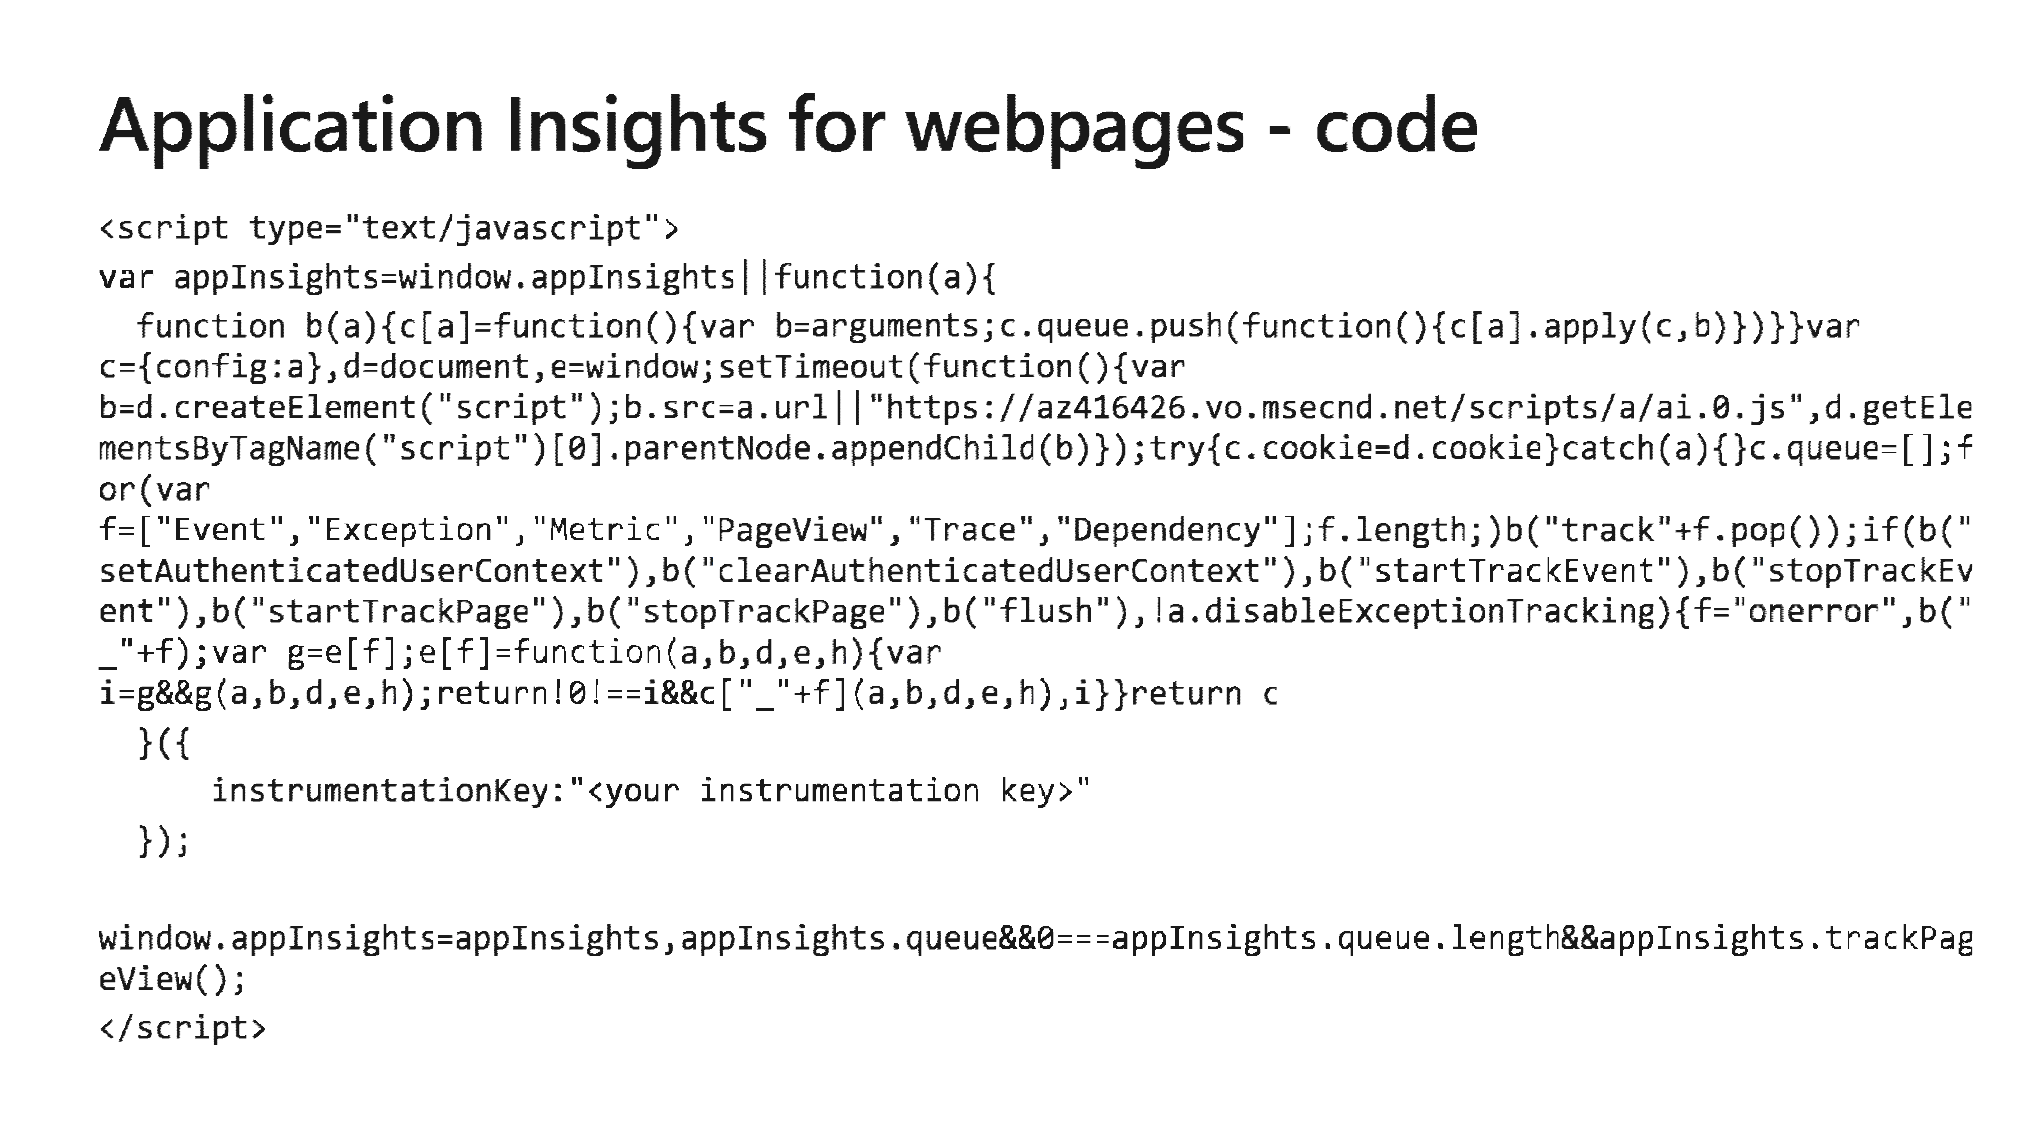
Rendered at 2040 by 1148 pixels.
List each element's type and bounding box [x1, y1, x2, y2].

text_box [645, 679, 659, 704]
text_box [438, 935, 453, 944]
text_box [101, 394, 134, 418]
text_box [422, 392, 617, 425]
text_box [626, 434, 1034, 466]
text_box [1040, 678, 1067, 711]
text_box [119, 678, 226, 711]
text_box [1228, 311, 1651, 344]
text_box [399, 263, 734, 295]
text_box [569, 363, 584, 372]
text_box [139, 825, 186, 858]
text_box [159, 596, 263, 629]
text_box [137, 394, 415, 418]
text_box [719, 390, 1972, 425]
text_box [175, 263, 377, 295]
text_box [1041, 433, 1220, 466]
text_box [1715, 311, 1860, 344]
text_box [744, 259, 995, 295]
text_box [101, 352, 151, 384]
text_box [270, 598, 528, 629]
text_box [1471, 515, 1691, 548]
text_box [1600, 924, 1973, 956]
text_box [100, 214, 453, 246]
text_box [99, 924, 434, 956]
text_box [457, 214, 640, 246]
text_box [137, 311, 809, 344]
text_box [100, 1014, 265, 1045]
text_box [99, 433, 617, 466]
text_box [1376, 557, 1653, 582]
text_box [232, 679, 396, 710]
text_box [1750, 604, 1879, 622]
text_box [139, 727, 189, 760]
text_box [1113, 924, 1559, 956]
text_box [909, 352, 1185, 384]
text_box [1791, 515, 1970, 548]
text_box [99, 516, 713, 547]
text_box [871, 516, 920, 546]
text_box [813, 312, 1221, 344]
text_box [924, 516, 1260, 547]
text_box [98, 637, 676, 670]
text_box [719, 557, 1259, 582]
text_box [1546, 433, 1746, 466]
text_box [1659, 596, 1745, 629]
text_box [101, 557, 603, 582]
text_box [308, 352, 378, 384]
text_box [1375, 445, 1390, 454]
text_box [609, 556, 713, 588]
text_box [1561, 925, 1599, 949]
text_box [1265, 556, 1370, 588]
text_box [646, 214, 678, 239]
text_box [645, 598, 884, 629]
text_box [1770, 557, 1973, 588]
text_box [1659, 556, 1763, 588]
text_box [555, 777, 1088, 808]
text_box [682, 639, 846, 669]
text_box [197, 964, 242, 996]
text_box [1096, 679, 1277, 711]
text_box [999, 925, 1109, 949]
text_box [534, 596, 638, 629]
text_box [1265, 516, 1311, 547]
text_box [1169, 597, 1654, 629]
text_box [402, 678, 640, 711]
text_box [852, 637, 941, 670]
text_box [100, 474, 210, 507]
text_box [1693, 516, 1785, 547]
text_box [1751, 441, 1878, 466]
text_box [661, 678, 863, 711]
text_box [1884, 596, 1970, 629]
text_box [101, 679, 115, 704]
text_box [100, 965, 192, 990]
text_box [719, 516, 867, 548]
text_box [456, 924, 997, 956]
text_box [586, 353, 903, 383]
text_box [157, 353, 302, 384]
text_box [626, 394, 715, 418]
text_box [1394, 434, 1541, 459]
text_box [1317, 94, 1477, 152]
text_box [1076, 679, 1090, 704]
text_box [99, 270, 154, 288]
text_box [1269, 126, 1291, 134]
text_box [381, 353, 566, 383]
text_box [1318, 516, 1465, 548]
text_box [1881, 434, 1973, 466]
text_box [100, 599, 153, 622]
text_box [381, 274, 397, 283]
text_box [1657, 312, 1710, 342]
text_box [99, 93, 1244, 169]
text_box [213, 777, 548, 808]
text_box [890, 596, 1161, 629]
text_box [1226, 434, 1372, 459]
text_box [869, 679, 1034, 710]
